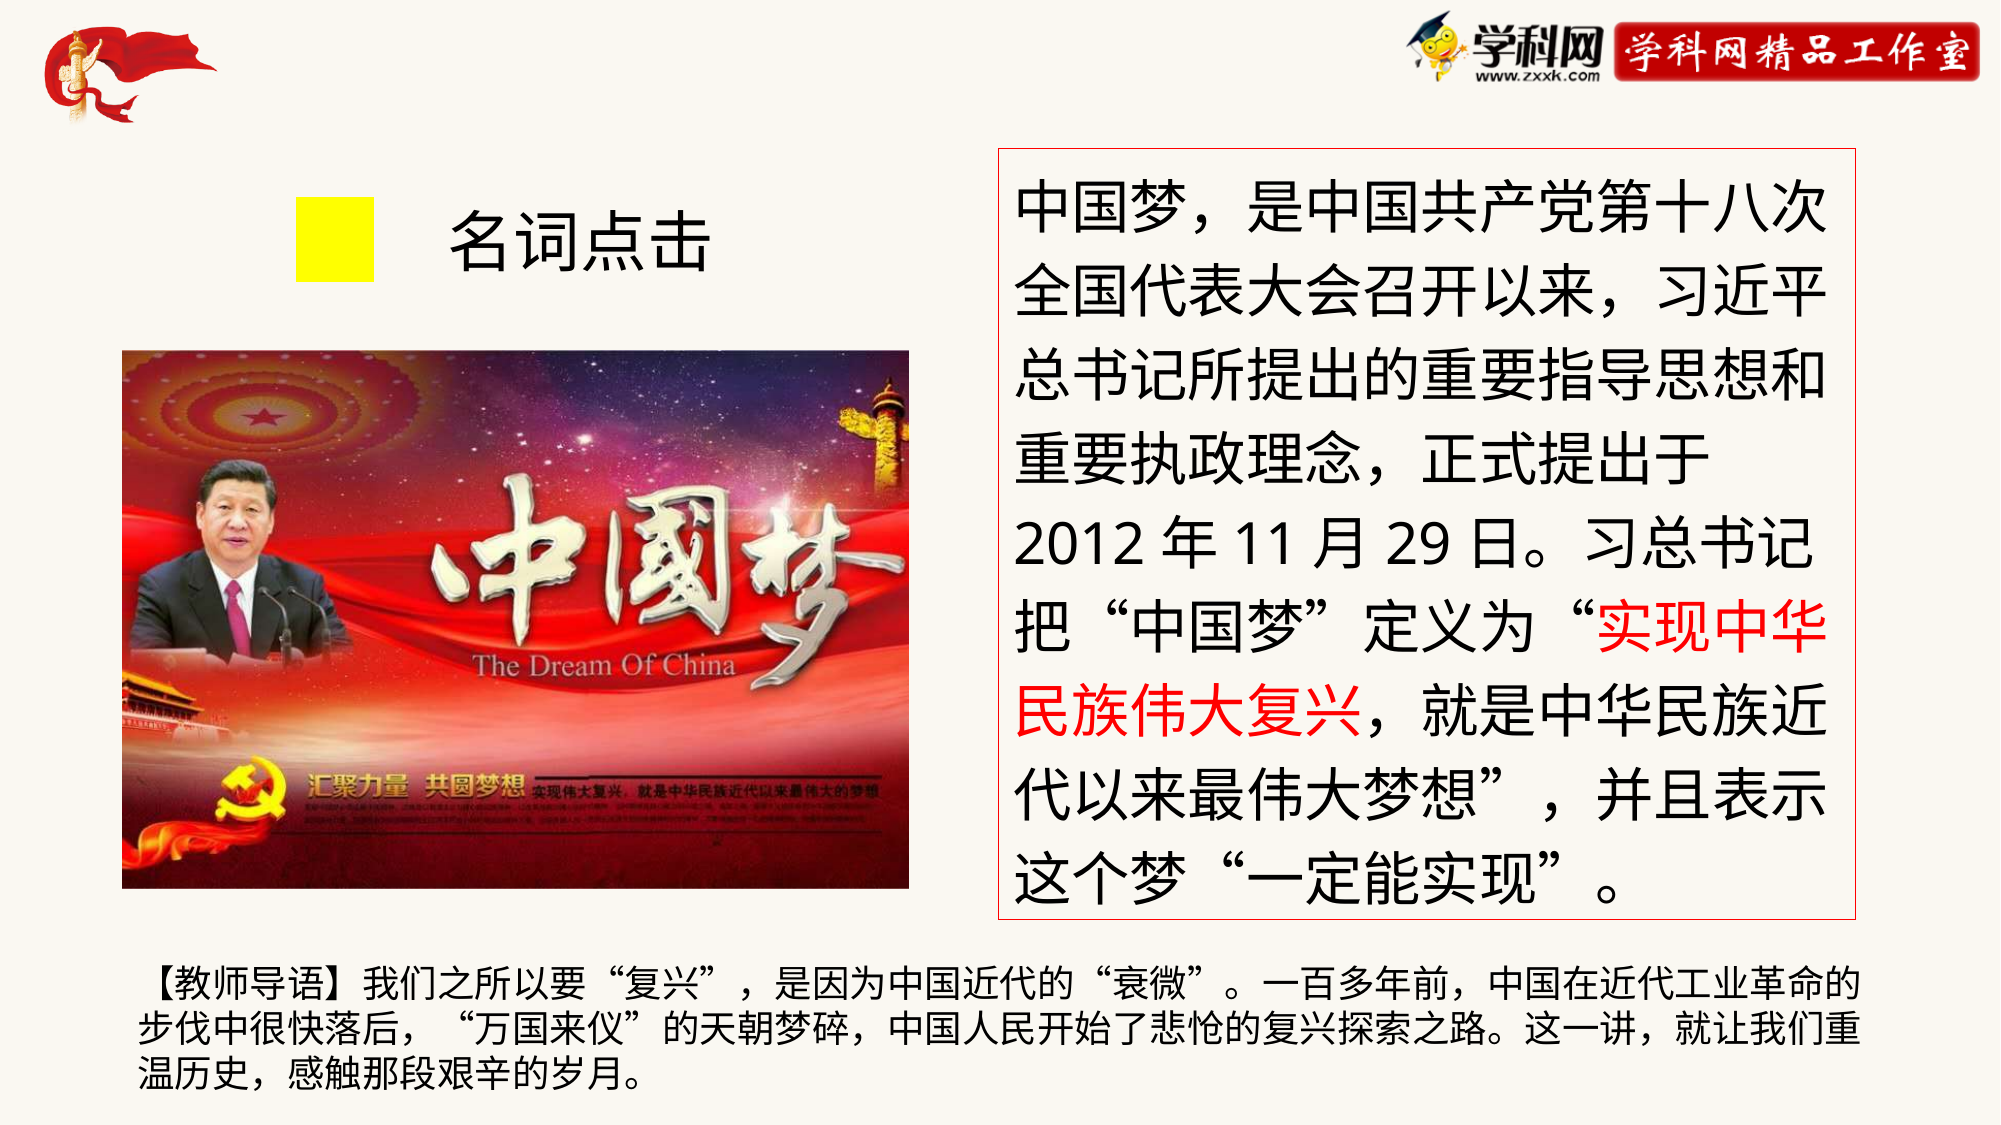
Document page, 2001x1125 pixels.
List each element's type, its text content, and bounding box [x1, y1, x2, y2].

text_box 【教师导语】我们之所以要“复兴”，是因为中国近代的“衰微”。一百多年前，中国在近代工业革命的步伐中很快落后，“万国来仪”的天朝梦碎，中国人民开始了悲怆的复兴探索之路。这一讲，就让我们重温历史，感触那段艰辛的岁月。 [122, 952, 1886, 1103]
text_box 名词点击 [407, 192, 753, 287]
text_box [296, 197, 374, 282]
picture [0, 0, 2001, 1125]
text_box 中国梦，是中国共产党第十八次全国代表大会召开以来，习近平总书记所提出的重要指导思想和重要执政理念，正式提出于2012年11月29日。习总书记把“中国梦”定义为“实现中华民族伟大复兴，就是中华民族近代以来最伟大梦想”，并且表示这个梦“一定能实现”。 [998, 148, 1856, 920]
